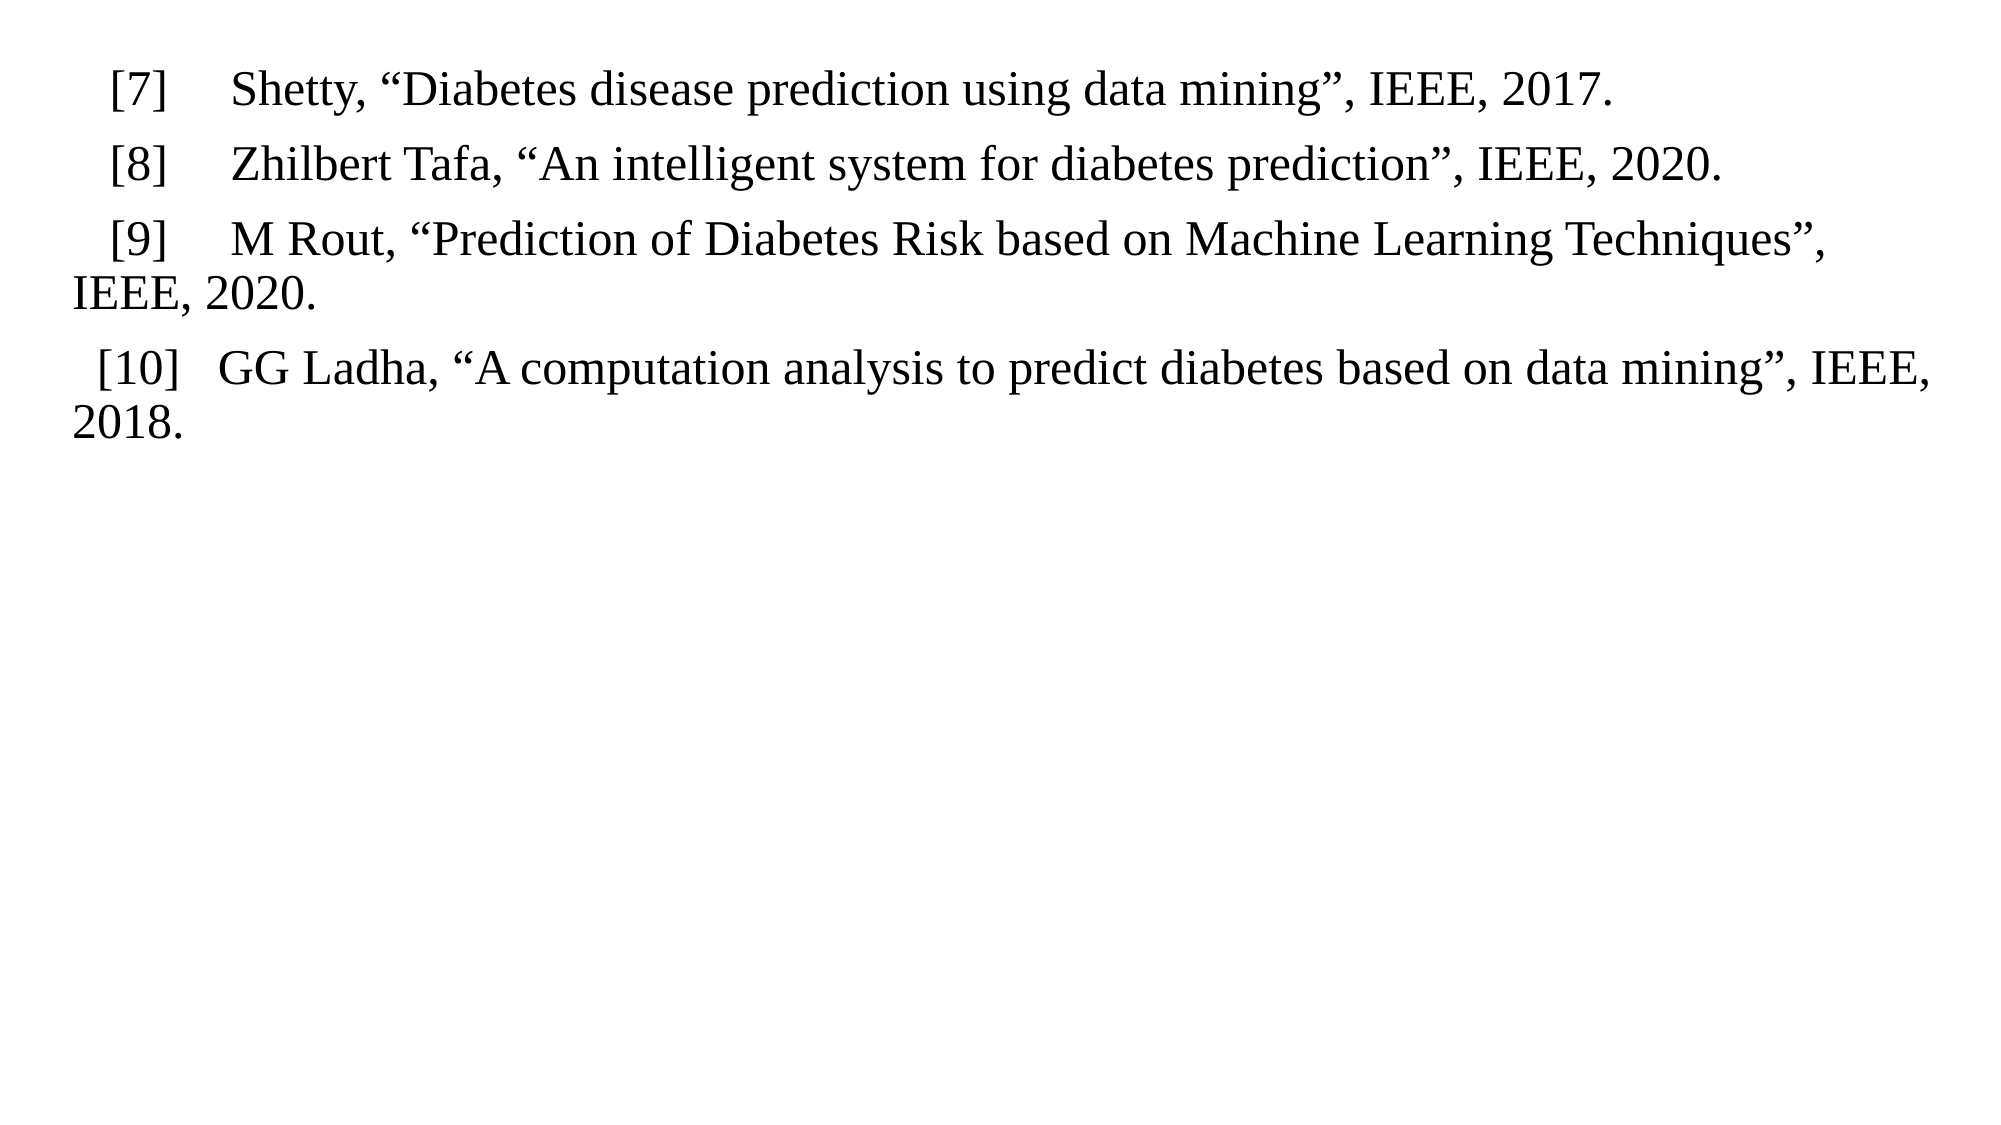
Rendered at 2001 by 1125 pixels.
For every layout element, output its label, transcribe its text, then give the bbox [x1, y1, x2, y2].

list [7] Shetty, “Diabetes disease prediction using data mining”, IEEE, 2017. [8] Zhilbert Tafa, “An intelligent system for diabetes prediction”, IEEE, 2020. [9] M Rout, “Prediction of Diabetes Risk based on Machine Learning Techniques”, IEEE, 2020. [10] GG Ladha, “A computation analysis to predict diabetes based on data mining”, IEEE, 2018. [38, 55, 1949, 1080]
